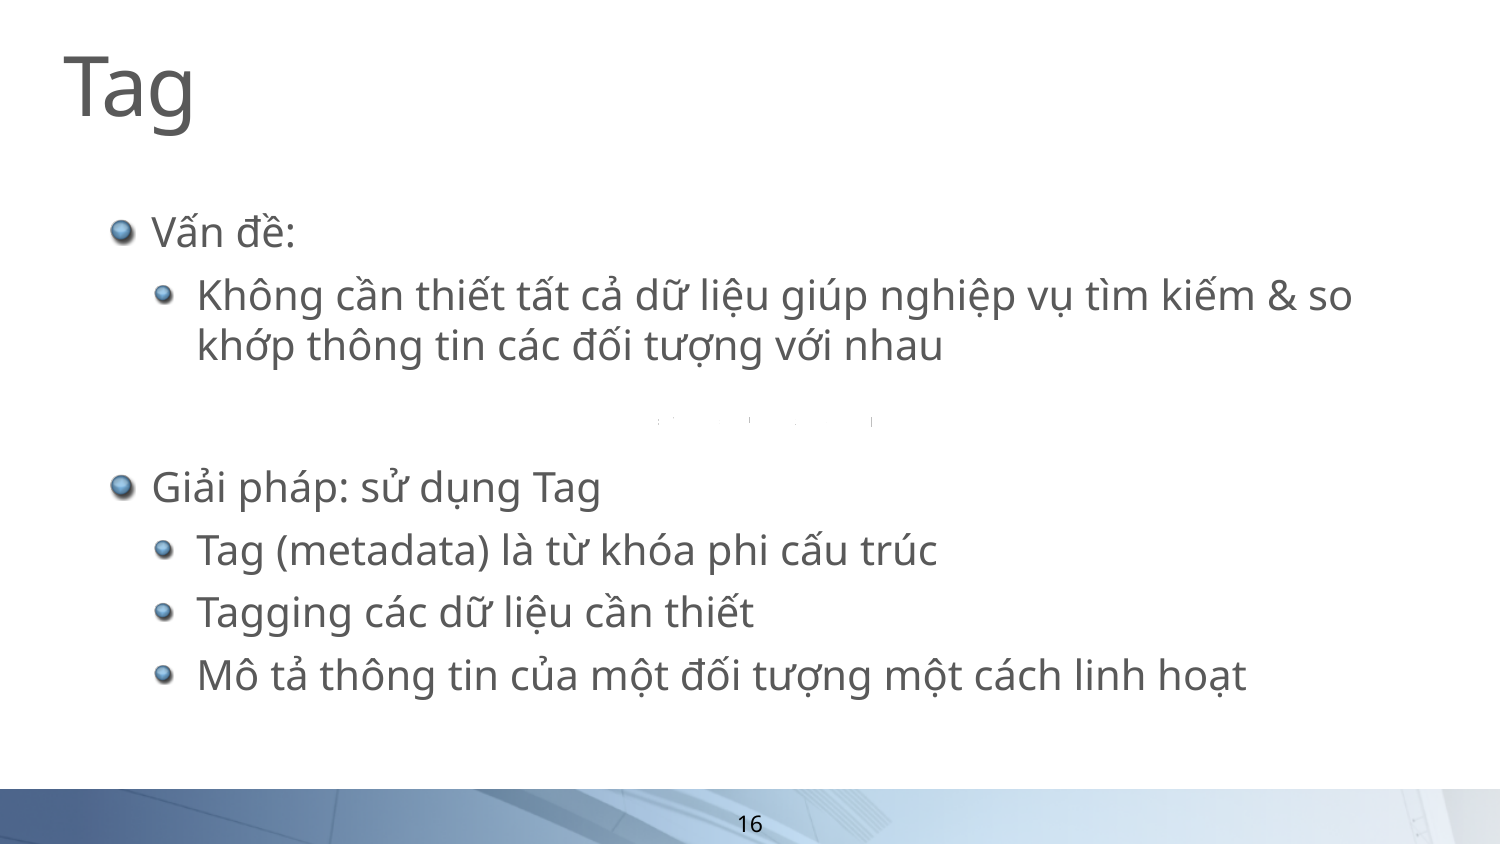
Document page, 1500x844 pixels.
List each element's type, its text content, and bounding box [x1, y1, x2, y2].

list Vấn đề: Không cần thiết tất cả dữ liệu giúp nghiệp vụ tìm kiếm & so khớp thông tin các đối tượng với nhau Giải pháp: sử dụng Tag Tag (metadata) là từ khóa phi cấu trúc Tagging các dữ liệu cần thiết Mô tả thông tin của một đối tượng một cách linh hoạt [106, 206, 1407, 749]
picture [106, 471, 136, 501]
picture [106, 216, 136, 246]
picture [151, 282, 174, 305]
picture [151, 662, 174, 685]
picture [0, 789, 1500, 844]
title Tag [63, 44, 1436, 113]
picture [151, 600, 174, 622]
picture [151, 537, 174, 560]
